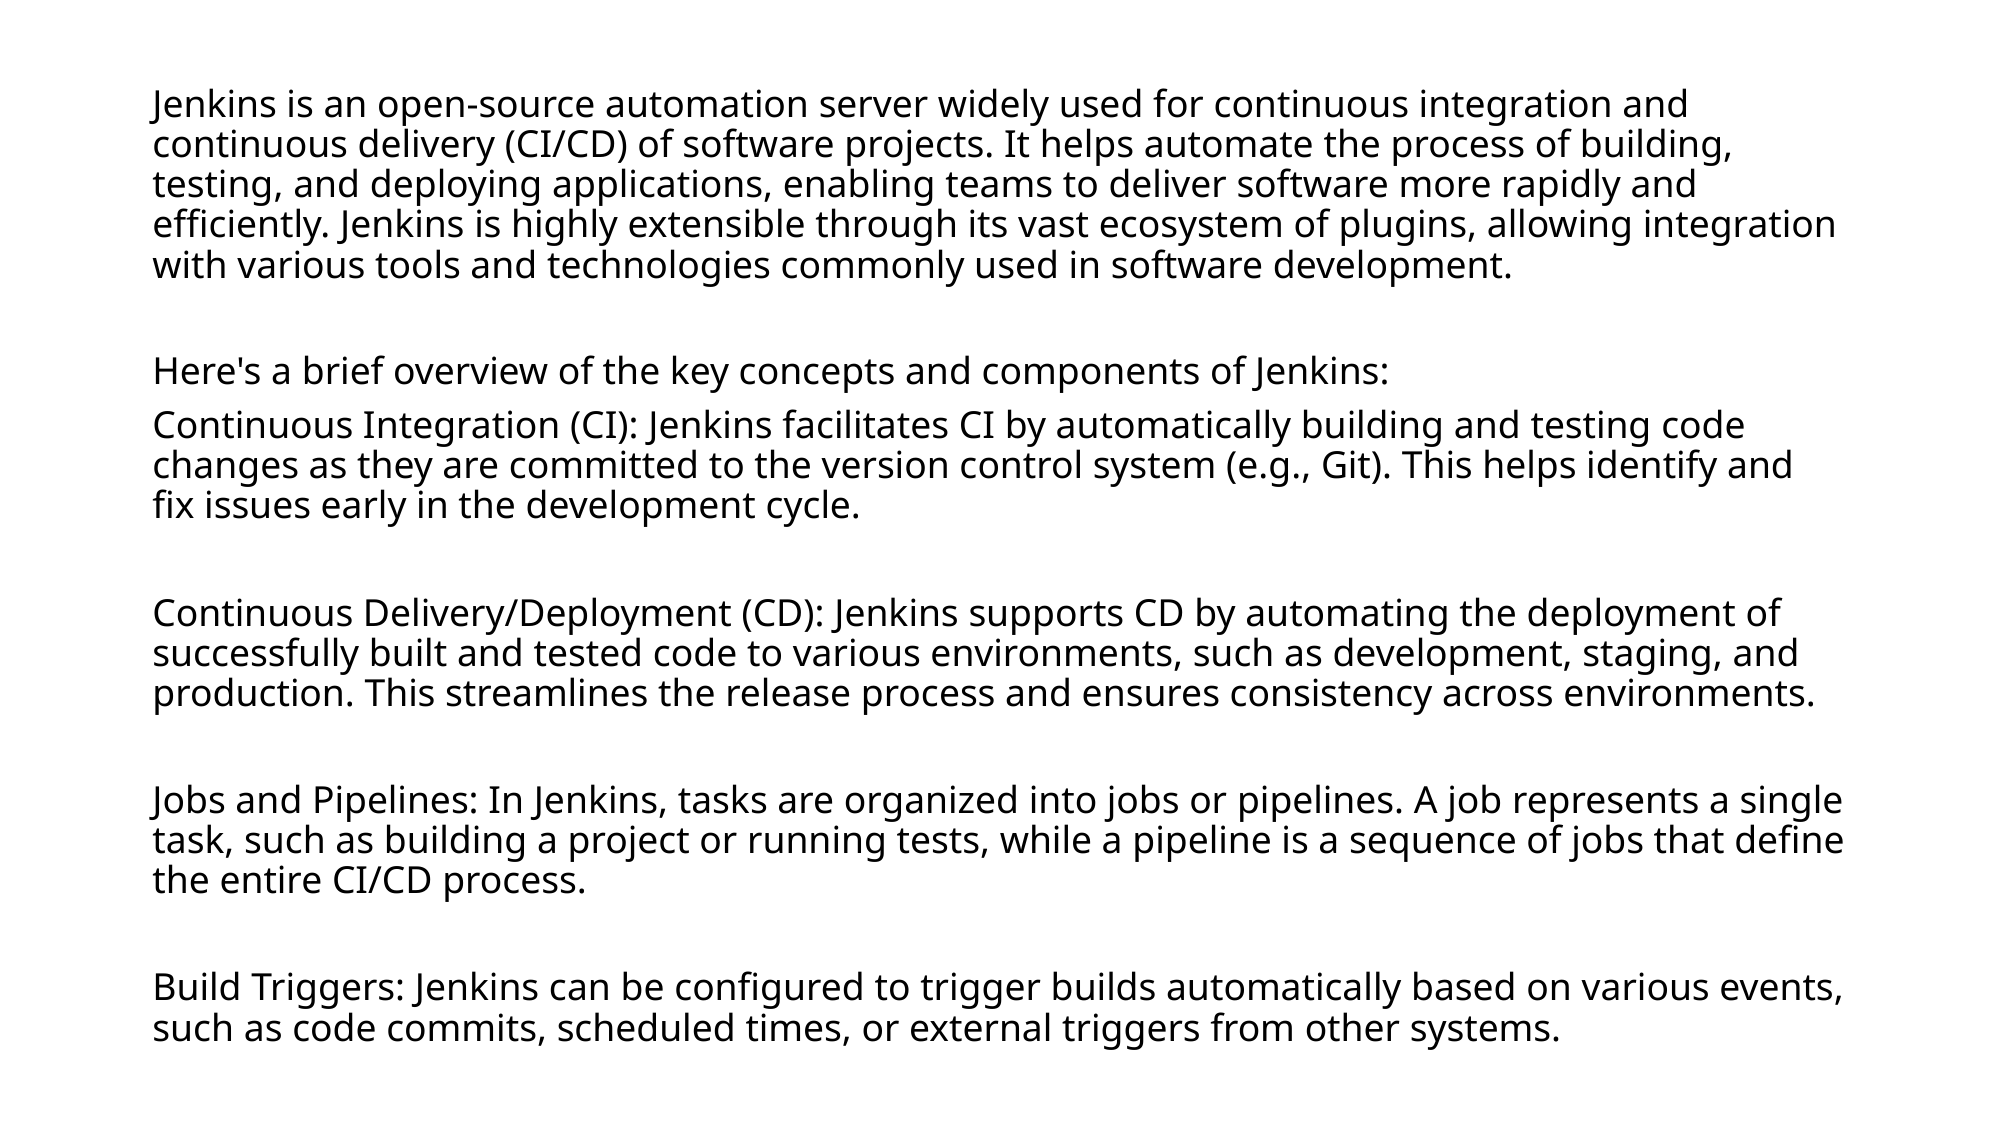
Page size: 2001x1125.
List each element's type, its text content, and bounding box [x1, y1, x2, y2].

list Jenkins is an open-source automation server widely used for continuous integration and continuous delivery (CI/CD) of software projects. It helps automate the process of building, testing, and deploying applications, enabling teams to deliver software more rapidly and efficiently. Jenkins is highly extensible through its vast ecosystem of plugins, allowing integration with various tools and technologies commonly used in software development. Here's a brief overview of the key concepts and components of Jenkins: Continuous Integration (CI): Jenkins facilitates CI by automatically building and testing code changes as they are committed to the version control system (e.g., Git). This helps identify and fix issues early in the development cycle. Continuous Delivery/Deployment (CD): Jenkins supports CD by automating the deployment of successfully built and tested code to various environments, such as development, staging, and production. This streamlines the release process and ensures consistency across environments. Jobs and Pipelines: In Jenkins, tasks are organized into jobs or pipelines. A job represents a single task, such as building a project or running tests, while a pipeline is a sequence of jobs that define the entire CI/CD process. Build Triggers: Jenkins can be configured to trigger builds automatically based on various events, such as code commits, scheduled times, or external triggers from other systems. [137, 77, 1863, 1061]
